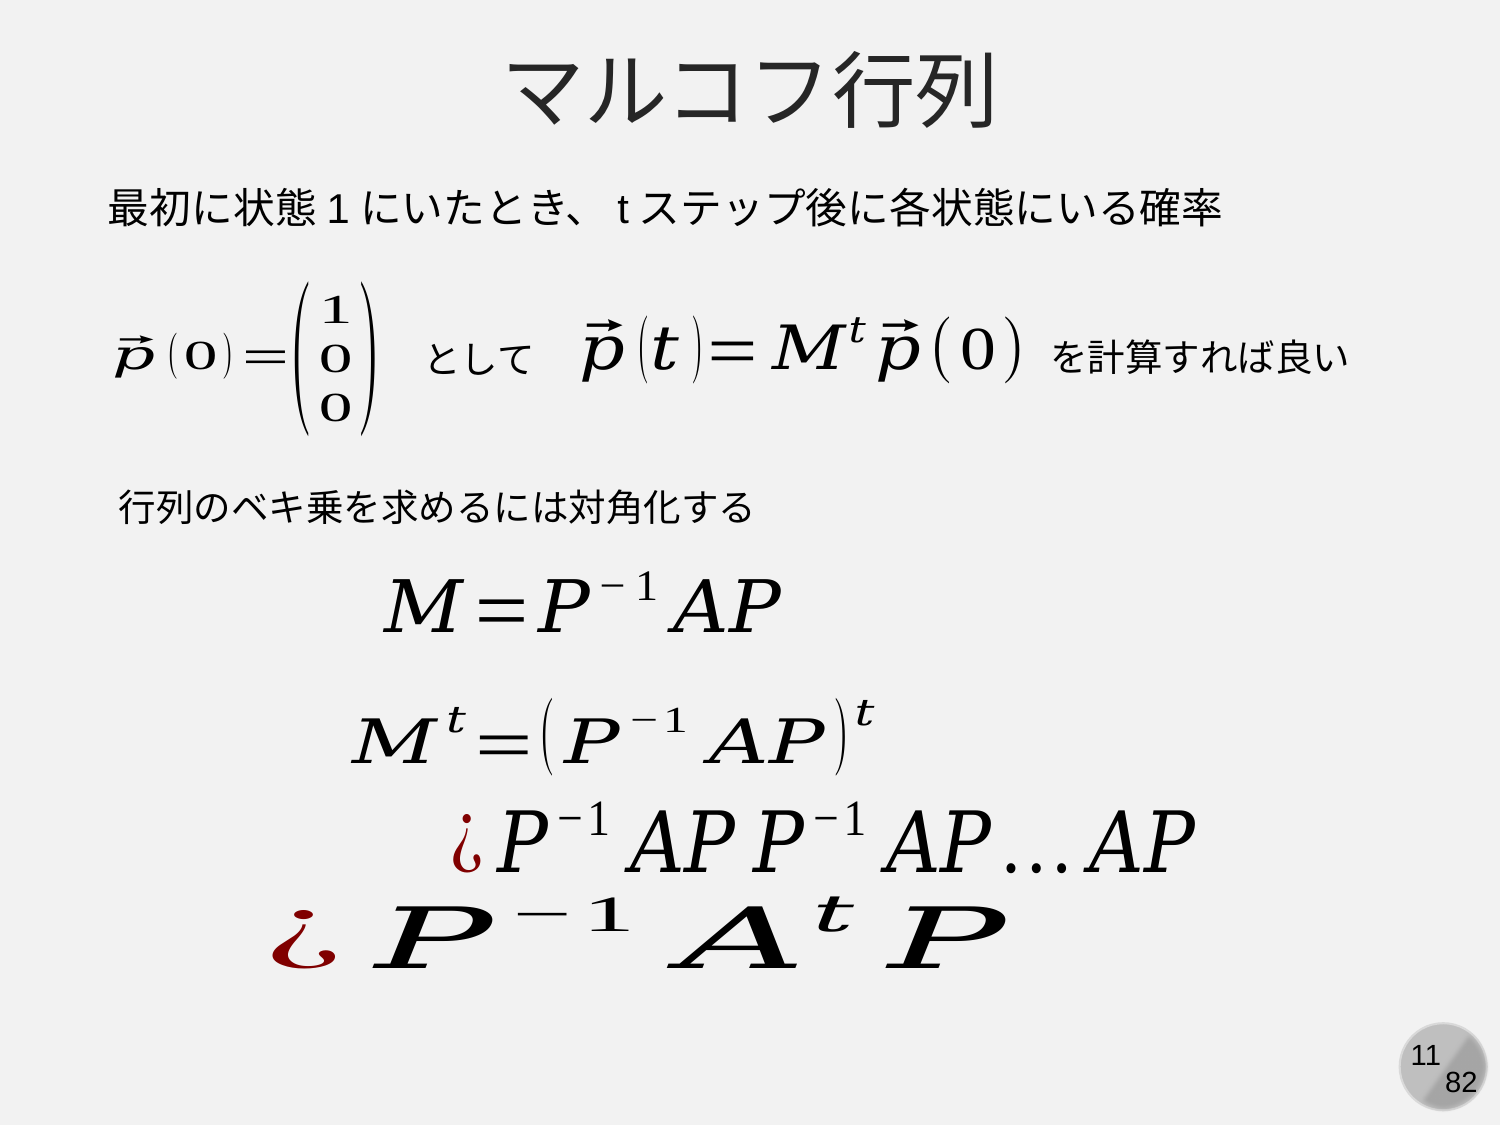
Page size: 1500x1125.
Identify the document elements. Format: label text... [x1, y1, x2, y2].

text_box として [408, 328, 550, 389]
text_box 行列のベキ乗を求めるには対角化する [103, 476, 771, 537]
list マルコフ行列 [0, 31, 1500, 155]
text_box 最初に状態1にいたとき、tステップ後に各状態にいる確率 [93, 174, 1281, 239]
text_box を計算すれば良い [1035, 326, 1365, 386]
